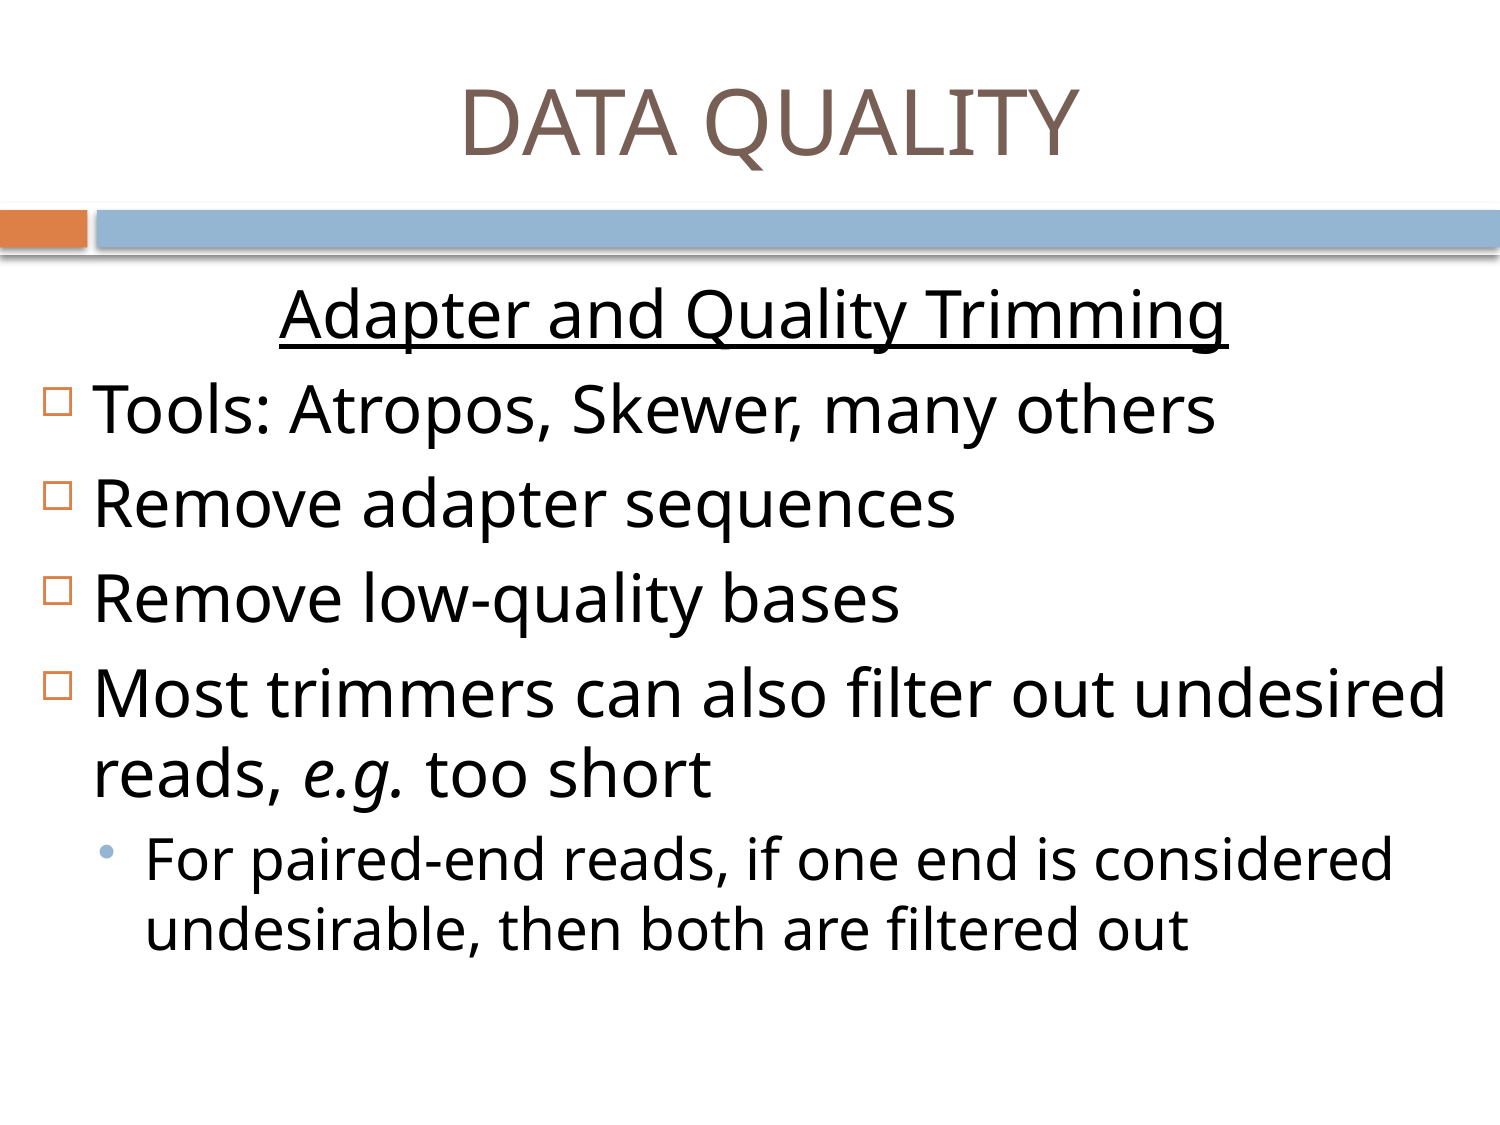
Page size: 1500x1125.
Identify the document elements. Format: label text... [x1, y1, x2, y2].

list Adapter and Quality Trimming Tools: Atropos, Skewer, many others Remove adapter sequences Remove low-quality bases Most trimmers can also filter out undesired reads, e.g. too short For paired-end reads, if one end is considered undesirable, then both are filtered out [24, 264, 1484, 1098]
title DATA QUALITY [100, 37, 1438, 200]
